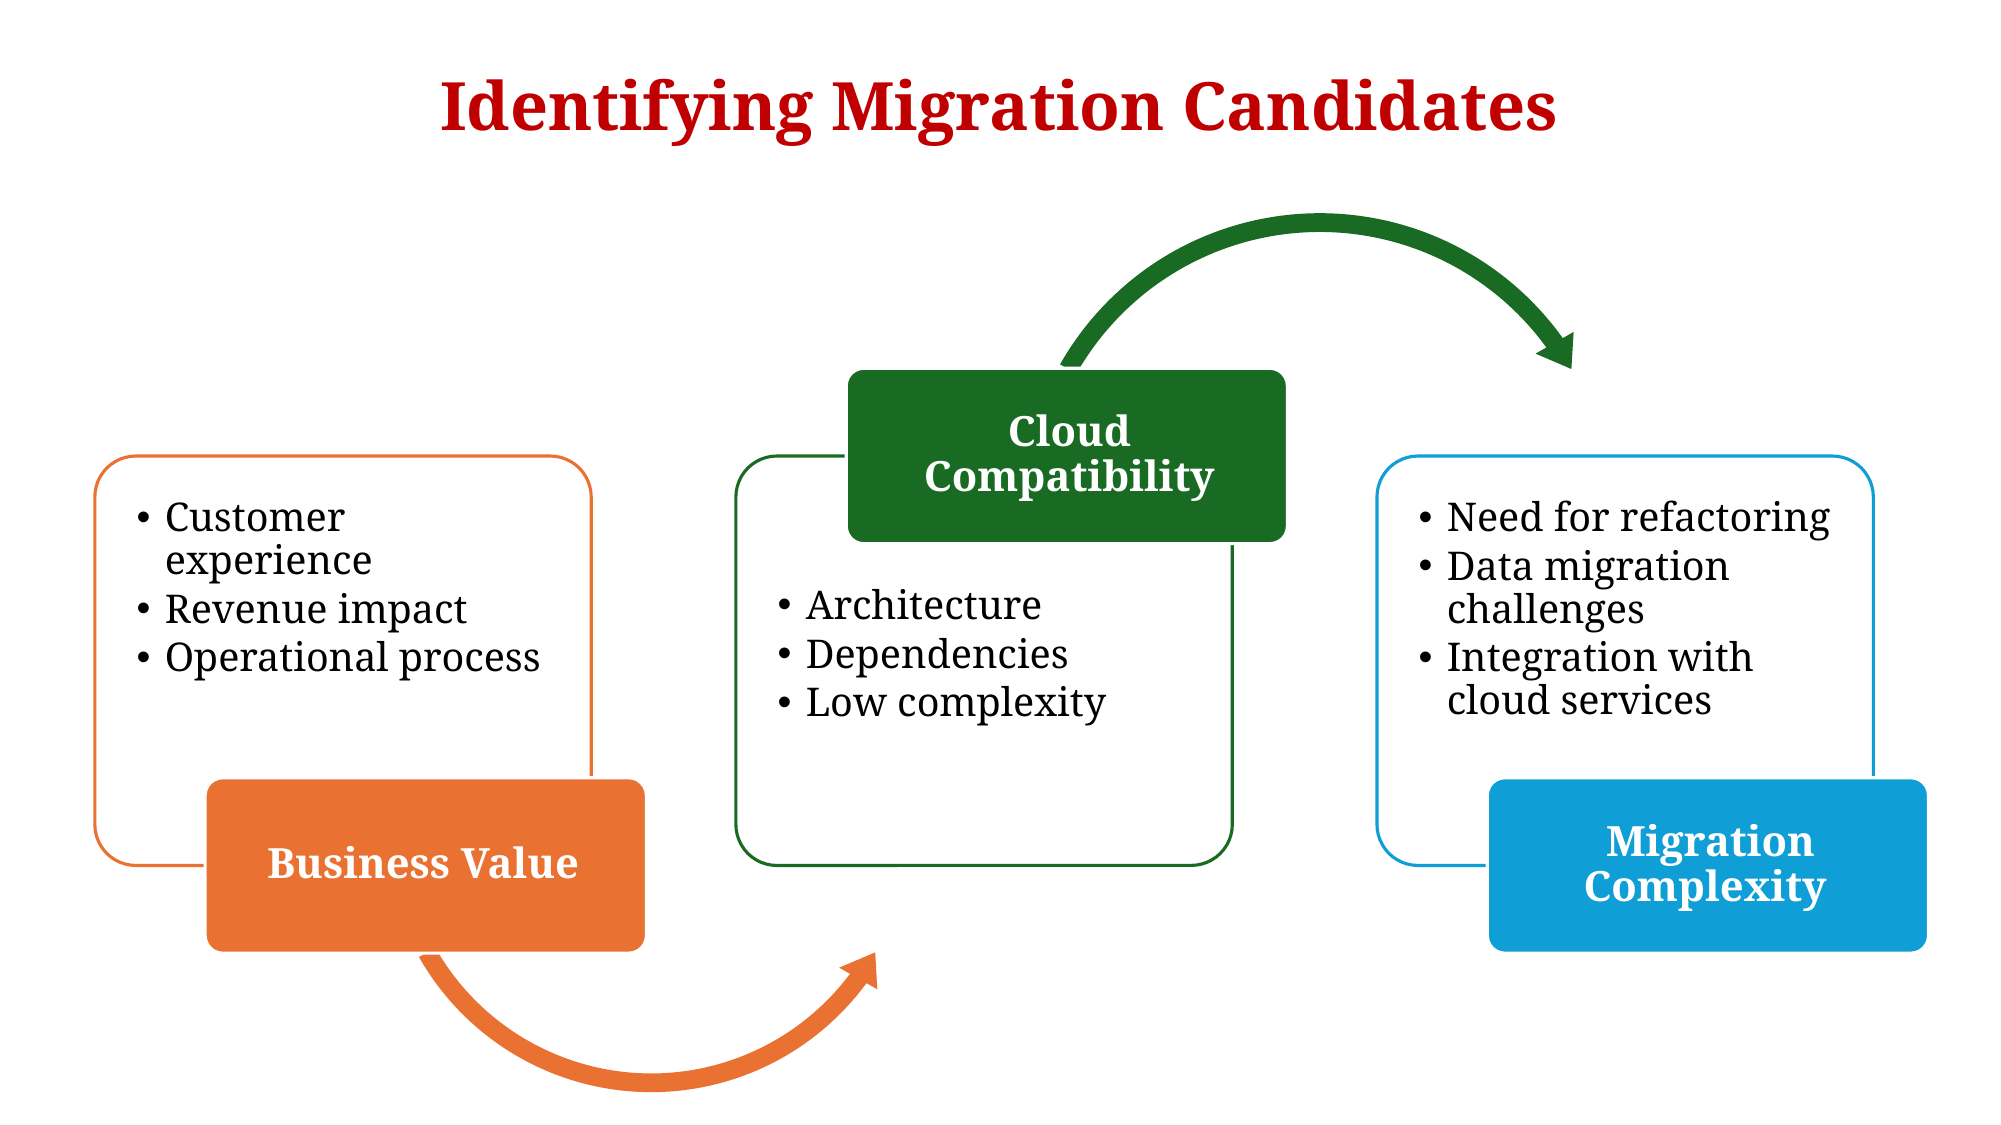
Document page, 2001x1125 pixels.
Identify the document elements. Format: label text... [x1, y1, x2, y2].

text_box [93, 231, 1930, 1090]
title Identifying Migration Candidates [137, 0, 1863, 218]
